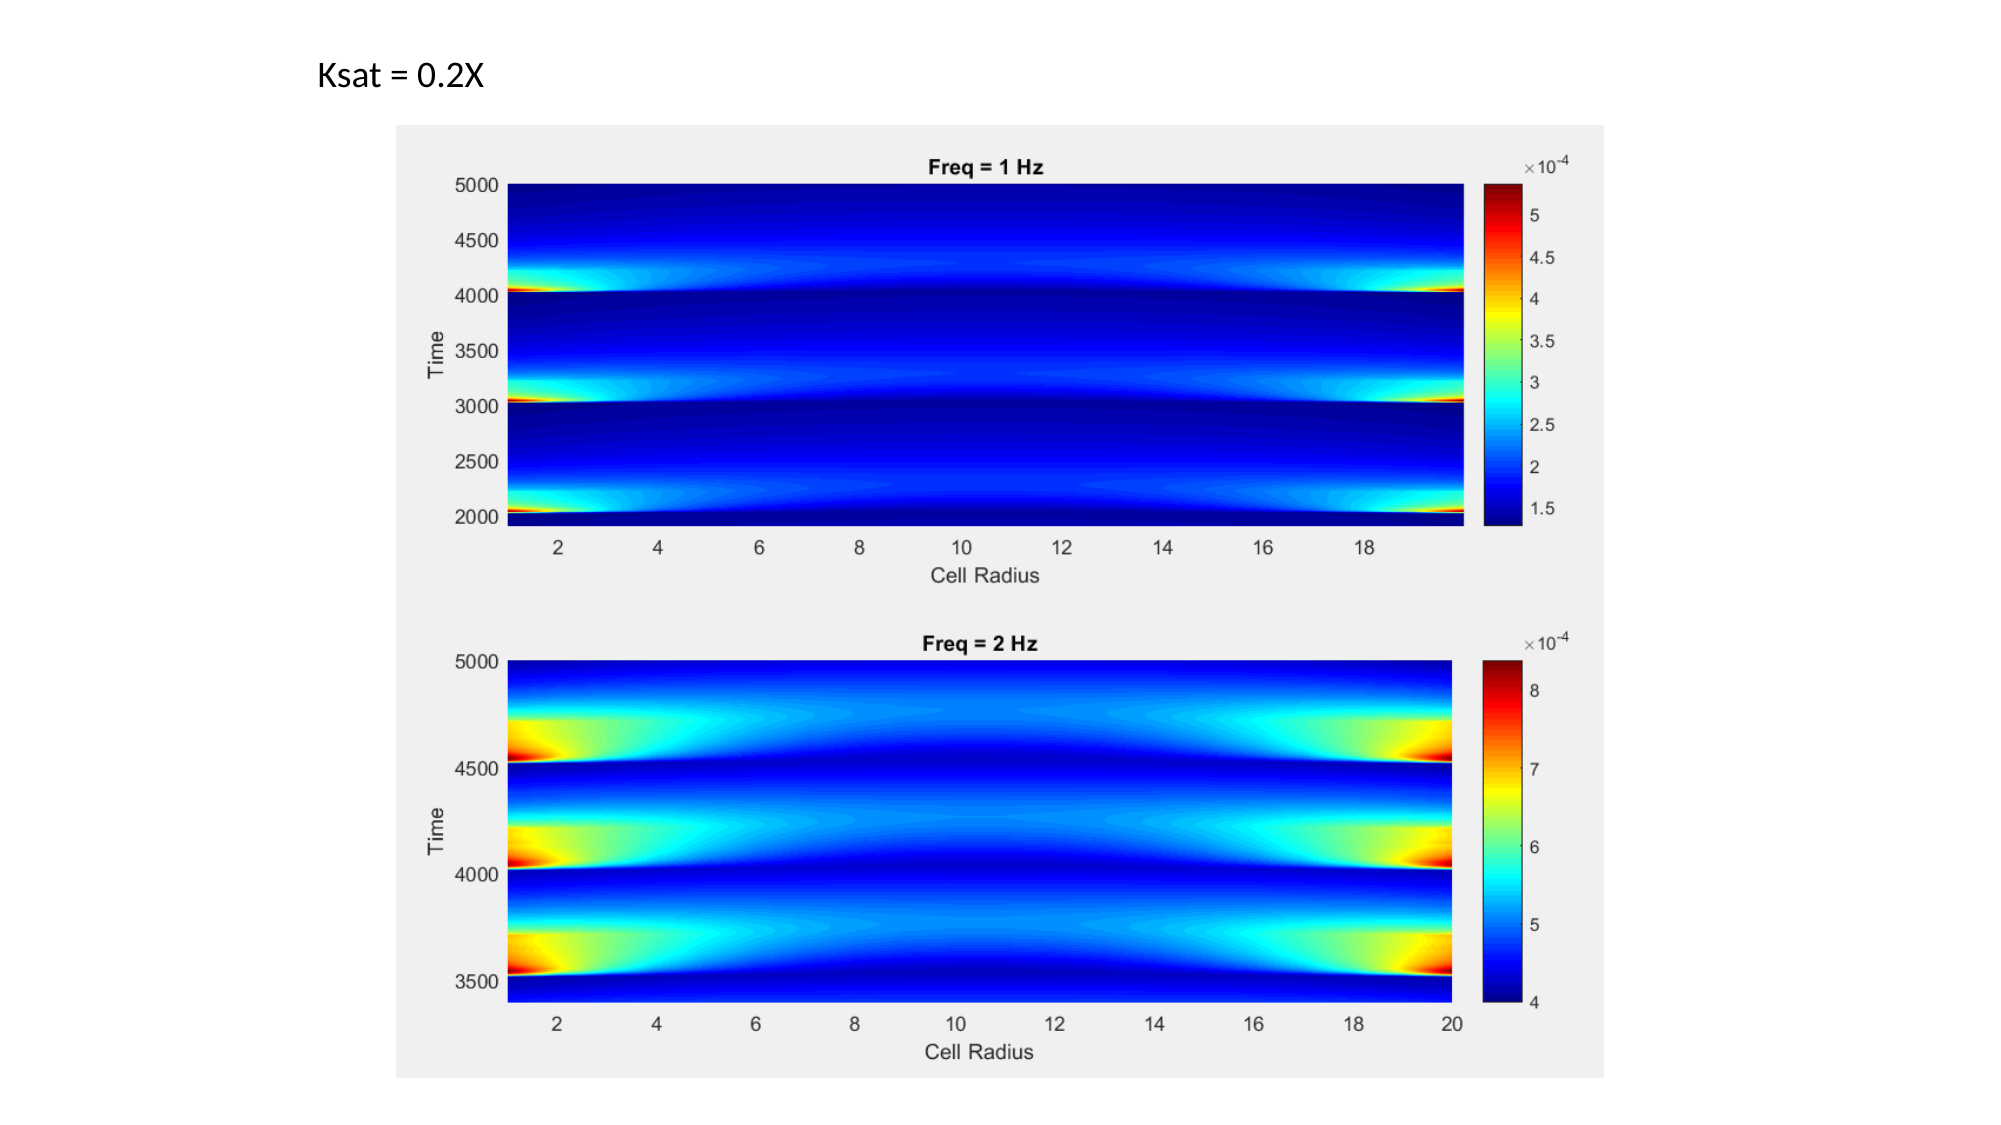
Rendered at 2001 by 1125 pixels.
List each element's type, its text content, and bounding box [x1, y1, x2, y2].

text_box Ksat = 0.2X [303, 42, 1166, 103]
picture [396, 125, 1604, 1078]
